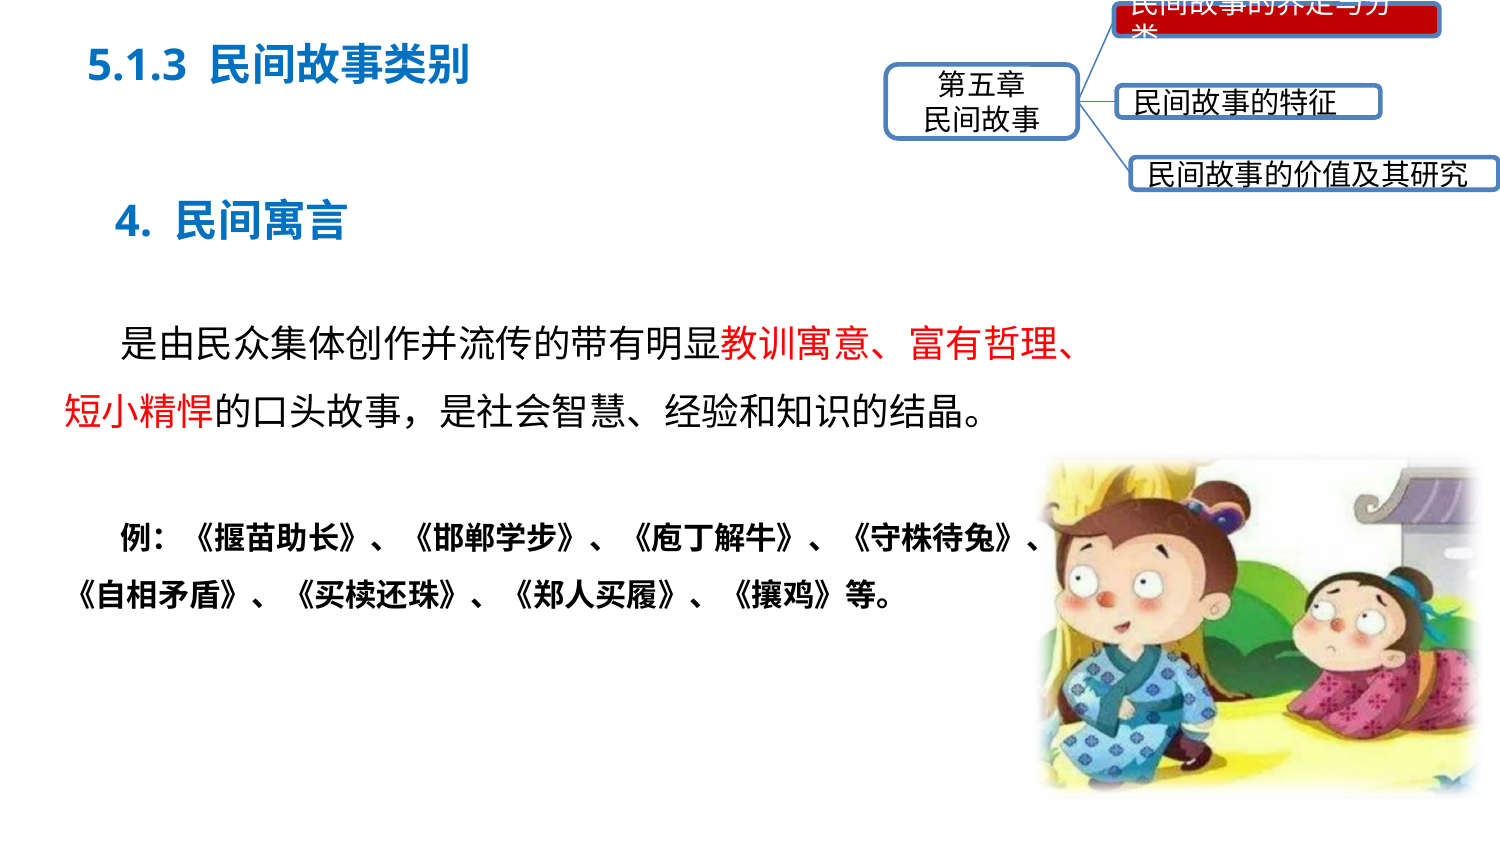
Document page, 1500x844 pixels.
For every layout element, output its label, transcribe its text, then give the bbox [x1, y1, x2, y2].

picture [1033, 450, 1485, 801]
text_box 5.1.3 民间故事类别 [19, 5, 841, 95]
text_box 是由民众集体创作并流传的带有明显教训寓意、富有哲理、短小精悍的口头故事，是社会智慧、经验和知识的结晶。 例：《揠苗助长》、《邯郸学步》、《庖丁解牛》、《守株待兔》、《自相矛盾》、《买椟还珠》、《郑人买履》、《攘鸡》等。 [53, 291, 1132, 618]
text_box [885, 3, 1499, 191]
text_box 4. 民间寓言 [103, 161, 886, 252]
